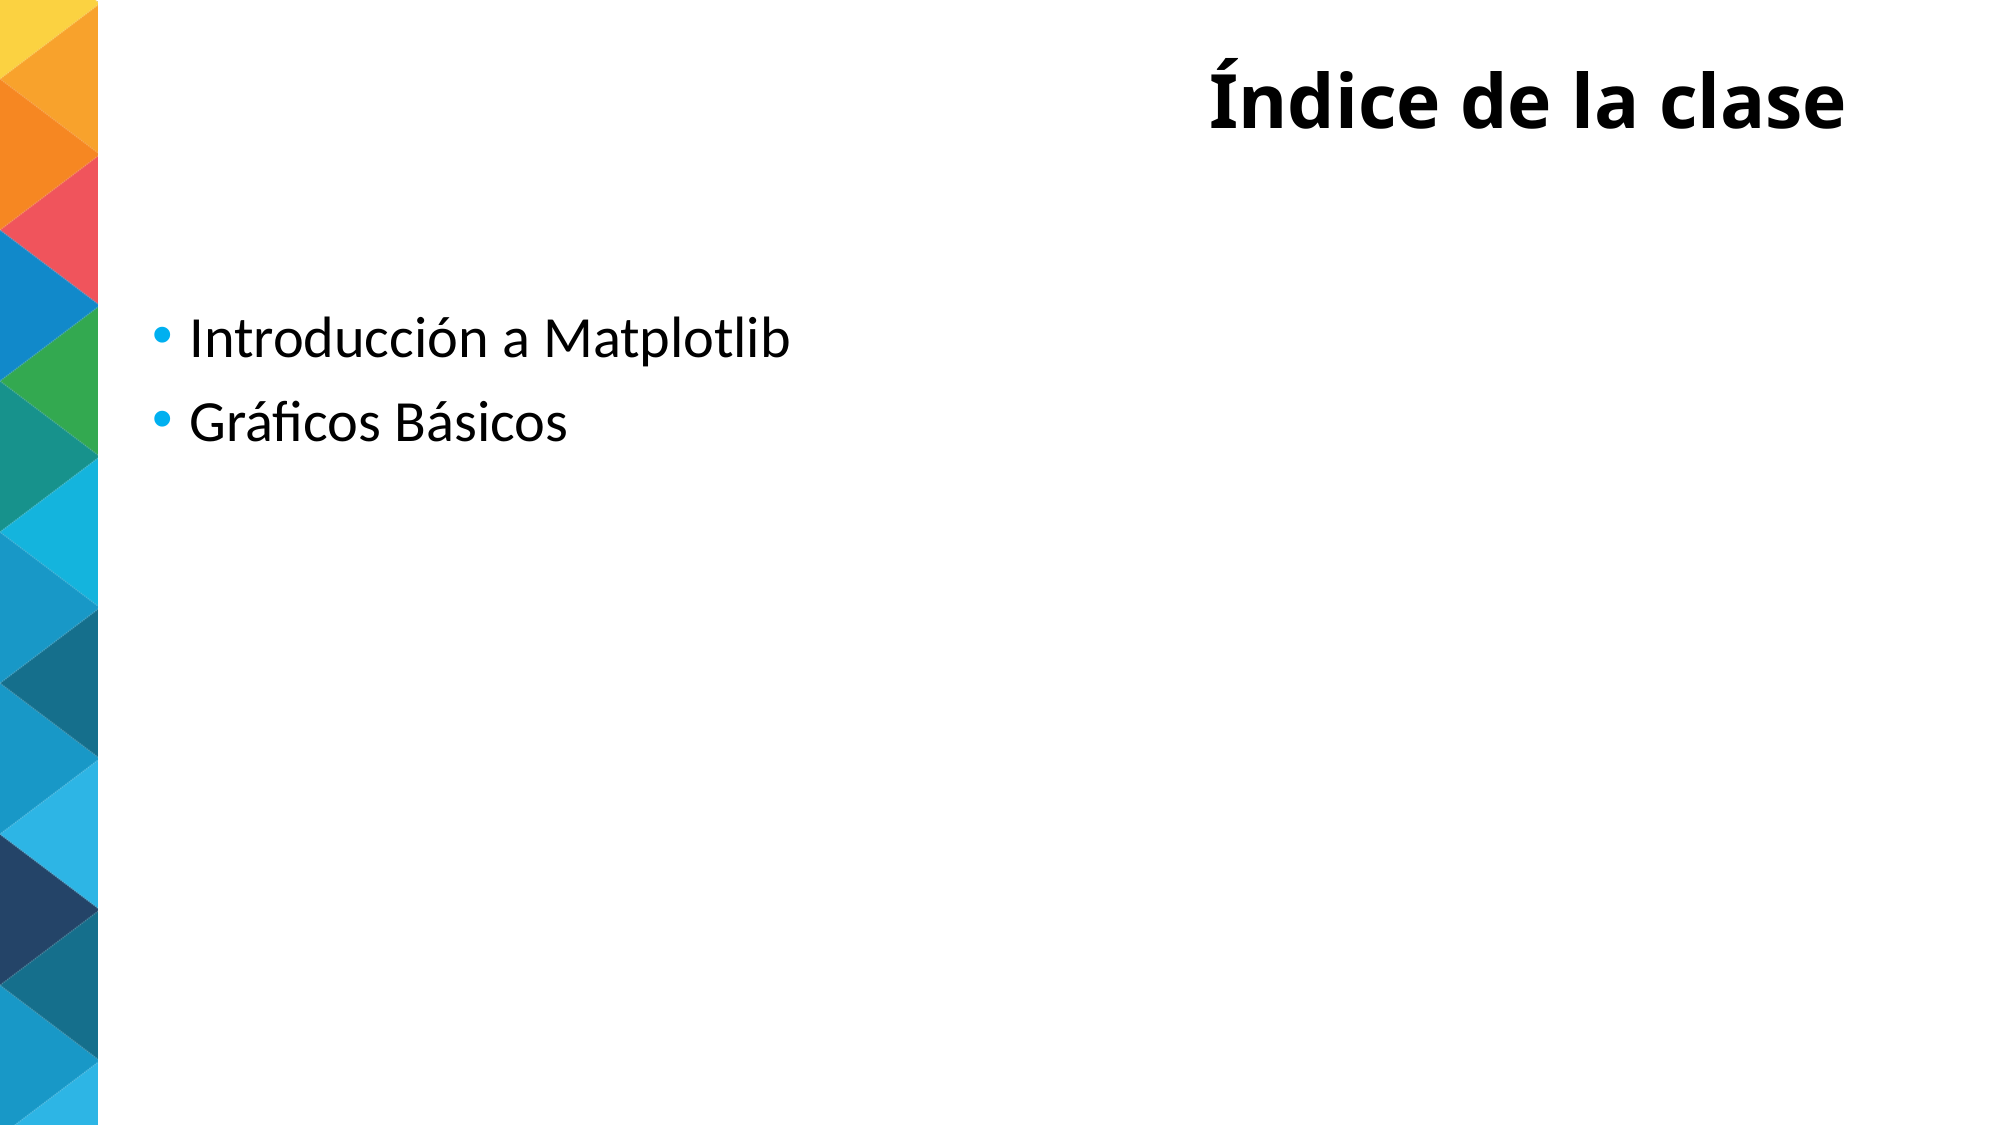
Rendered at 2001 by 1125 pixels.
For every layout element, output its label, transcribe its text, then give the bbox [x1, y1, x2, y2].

list Introducción a Matplotlib Gráficos Básicos [137, 299, 1863, 1014]
